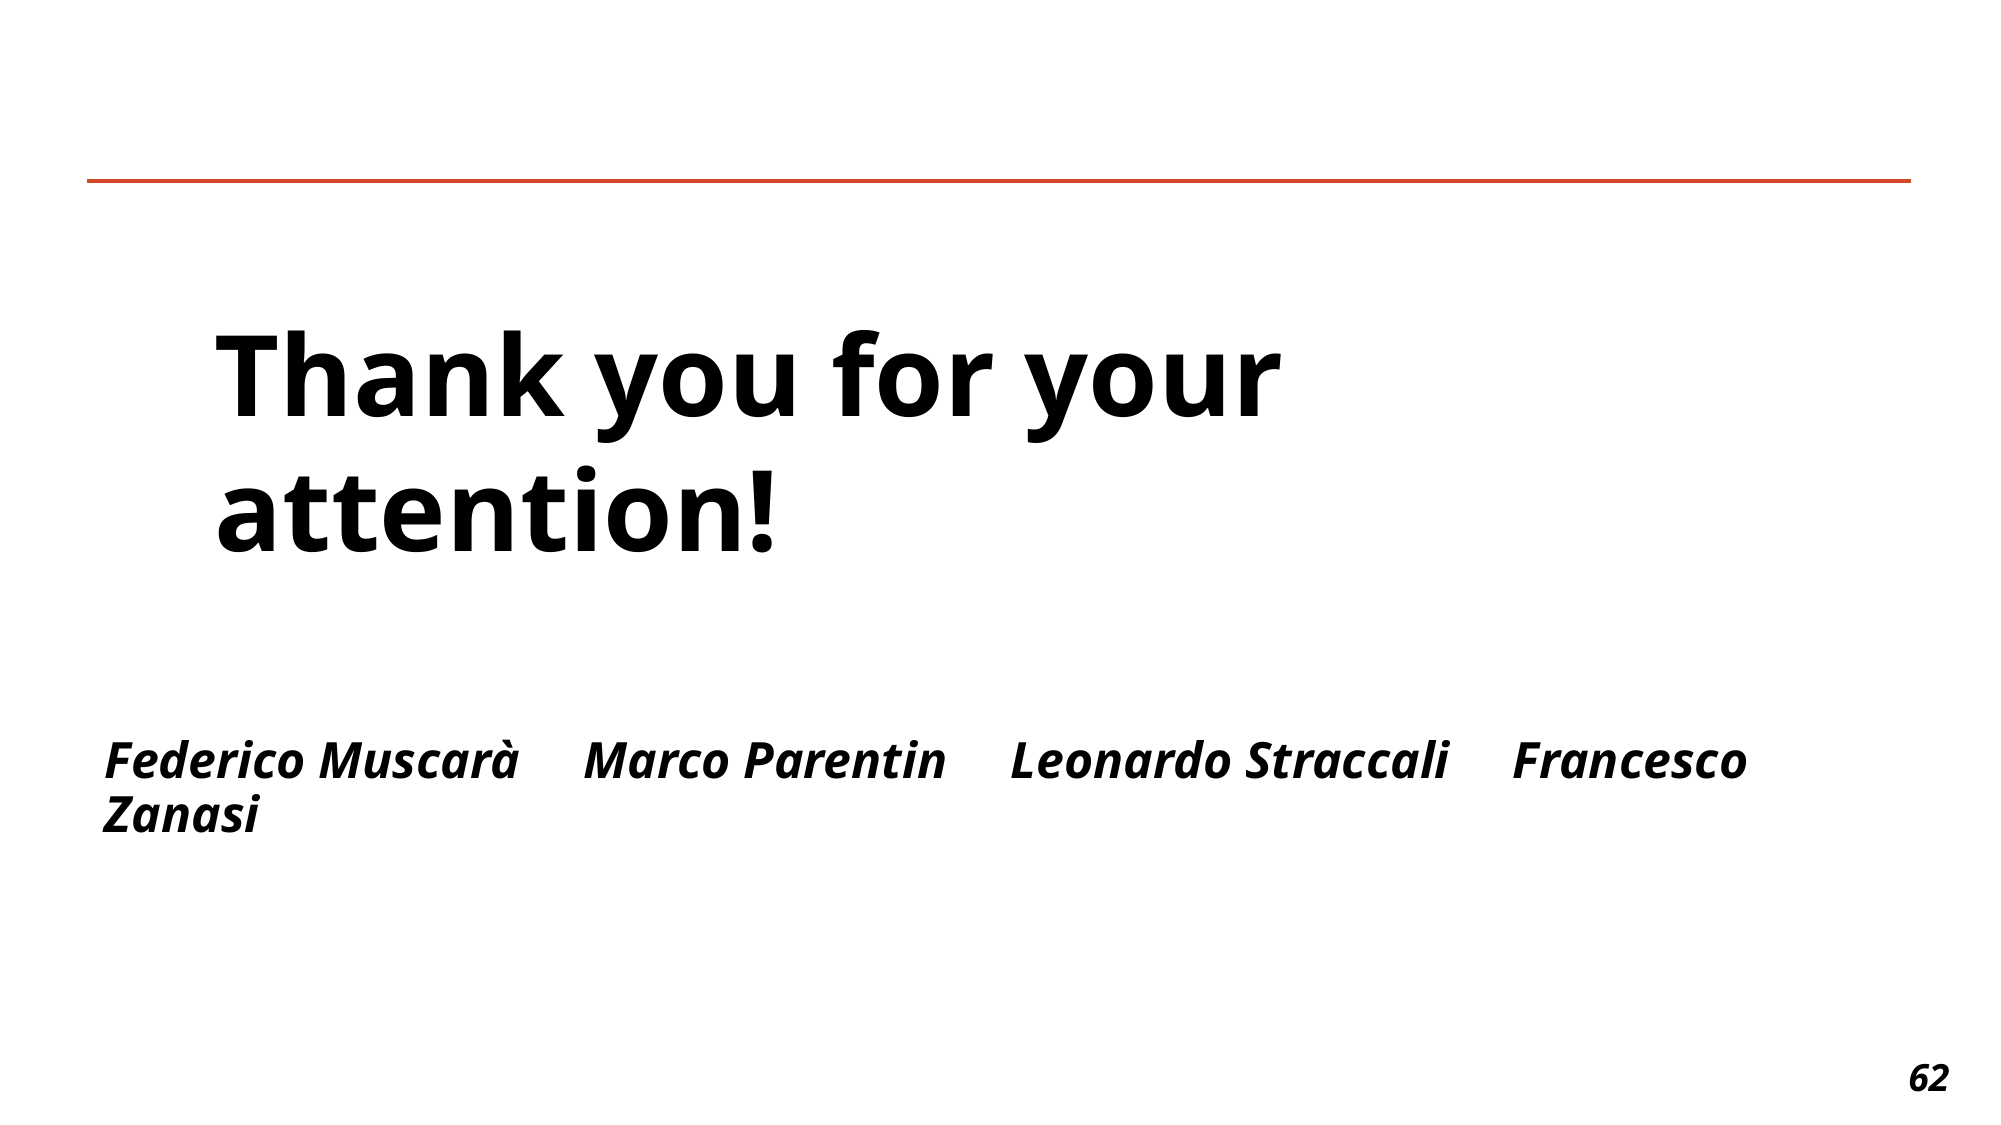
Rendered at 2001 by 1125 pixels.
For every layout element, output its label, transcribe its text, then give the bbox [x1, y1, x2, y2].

text_box Federico Muscarà Marco Parentin Leonardo Straccali Francesco Zanasi [89, 727, 1911, 932]
text_box Thank you for your attention! [199, 296, 1831, 727]
text_box 62 [1893, 1046, 2000, 1107]
